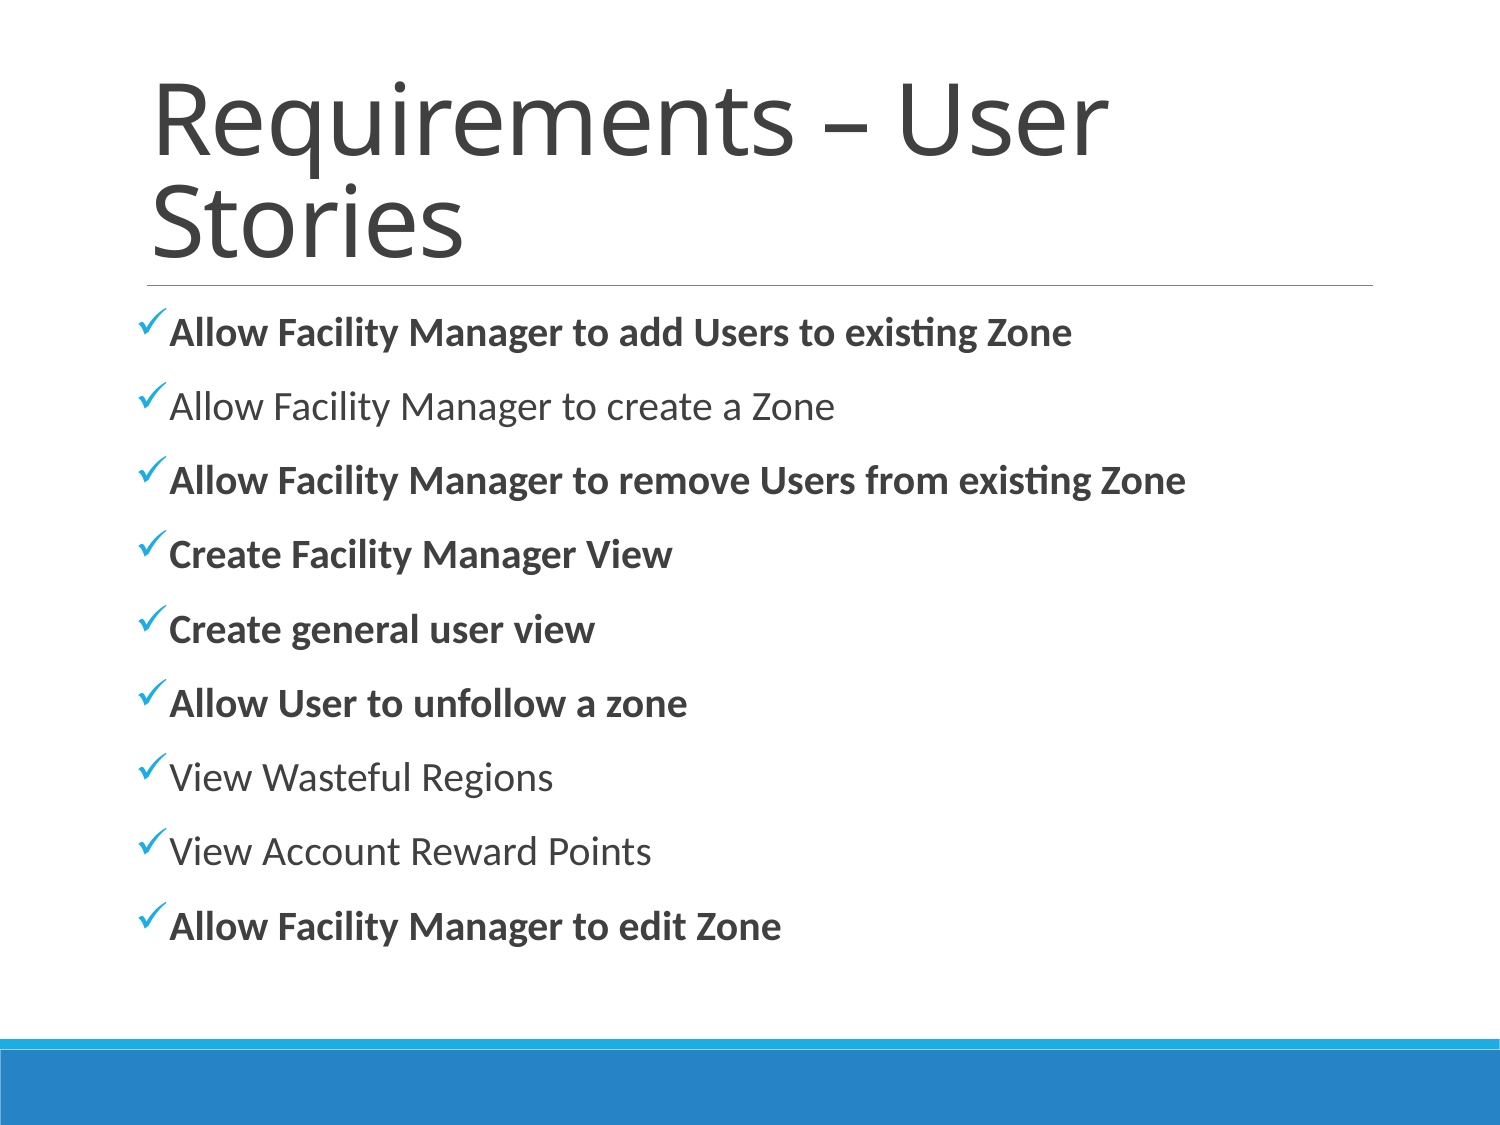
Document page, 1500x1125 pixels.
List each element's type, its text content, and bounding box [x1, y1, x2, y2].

title Requirements – User Stories [135, 47, 1373, 285]
list Allow Facility Manager to add Users to existing Zone Allow Facility Manager to create a Zone Allow Facility Manager to remove Users from existing Zone Create Facility Manager View Create general user view Allow User to unfollow a zone View Wasteful Regions View Account Reward Points Allow Facility Manager to edit Zone [135, 302, 1373, 1035]
